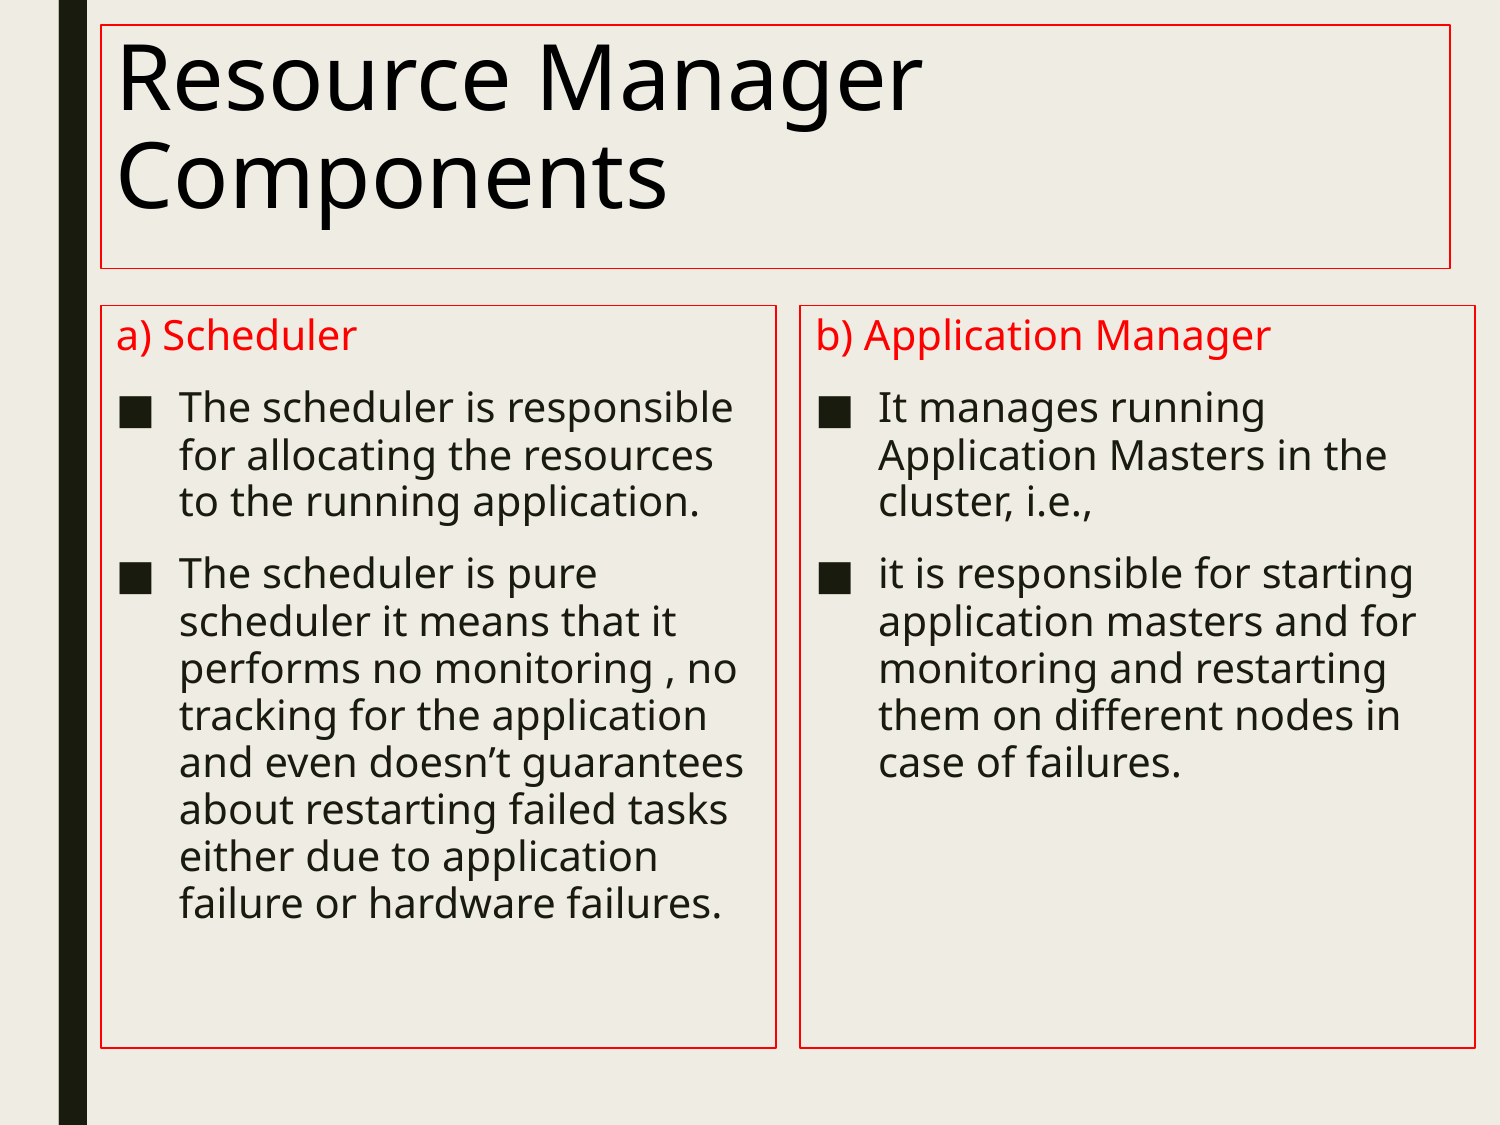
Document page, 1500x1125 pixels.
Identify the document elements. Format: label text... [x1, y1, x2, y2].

list b) Application Manager It manages running Application Masters in the cluster, i.e., it is responsible for starting application masters and for monitoring and restarting them on different nodes in case of failures. [800, 305, 1475, 1049]
title Resource Manager Components [100, 24, 1450, 269]
list a) Scheduler The scheduler is responsible for allocating the resources to the running application. The scheduler is pure scheduler it means that it performs no monitoring , no tracking for the application and even doesn’t guarantees about restarting failed tasks either due to application failure or hardware failures. [100, 305, 776, 1049]
